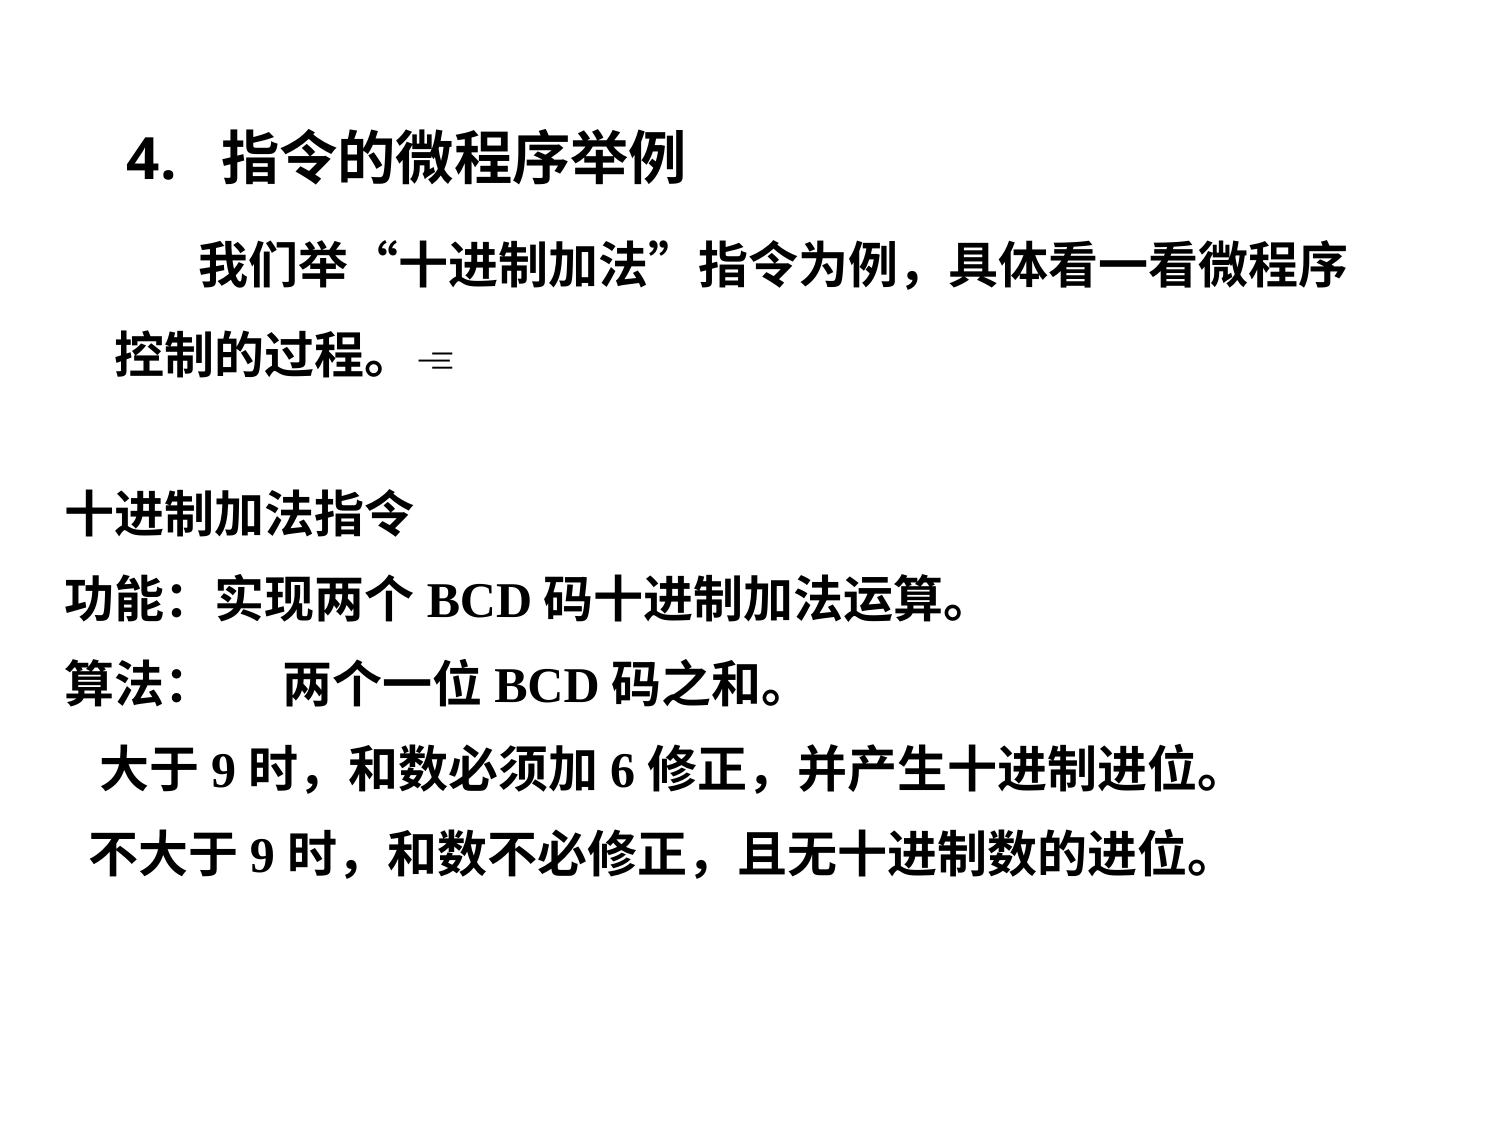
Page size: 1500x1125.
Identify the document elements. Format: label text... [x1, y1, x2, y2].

text_box 我们举“十进制加法”指令为例，具体看一看微程序控制的过程。 [99, 196, 1400, 392]
text_box 十进制加法指令 功能：实现两个BCD码十进制加法运算。 算法： 两个一位BCD码之和。 大于9时，和数必须加6修正，并产生十进制进位。 不大于9时，和数不必修正，且无十进制数的进位。 [50, 474, 1450, 890]
text_box 4. 指令的微程序举例 [112, 113, 880, 199]
